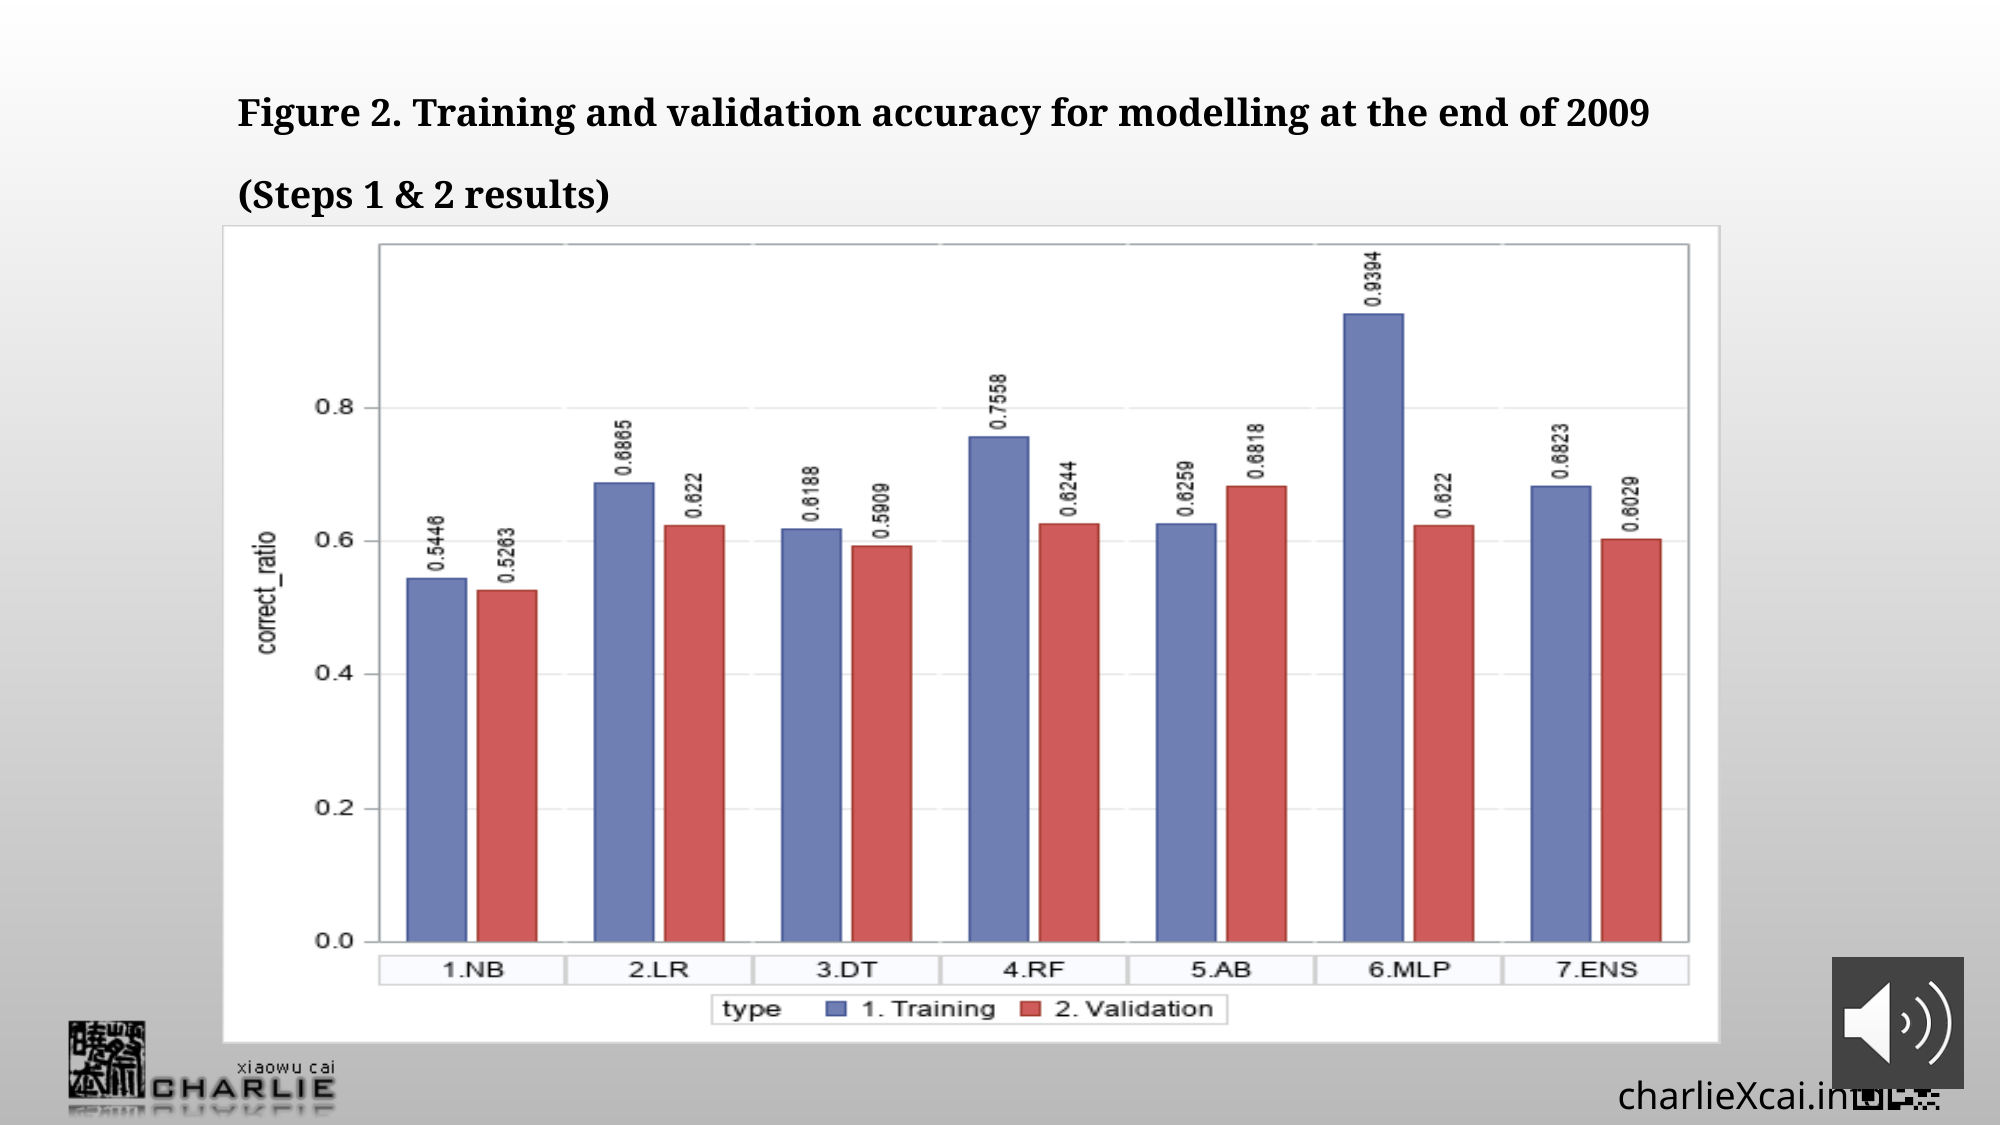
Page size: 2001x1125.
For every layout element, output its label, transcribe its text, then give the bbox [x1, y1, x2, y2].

text_box Figure 2. Training and validation accuracy for modelling at the end of 2009 (Steps 1 & 2 results) [222, 81, 1762, 224]
picture [1830, 955, 1966, 1110]
picture [222, 224, 1721, 1045]
